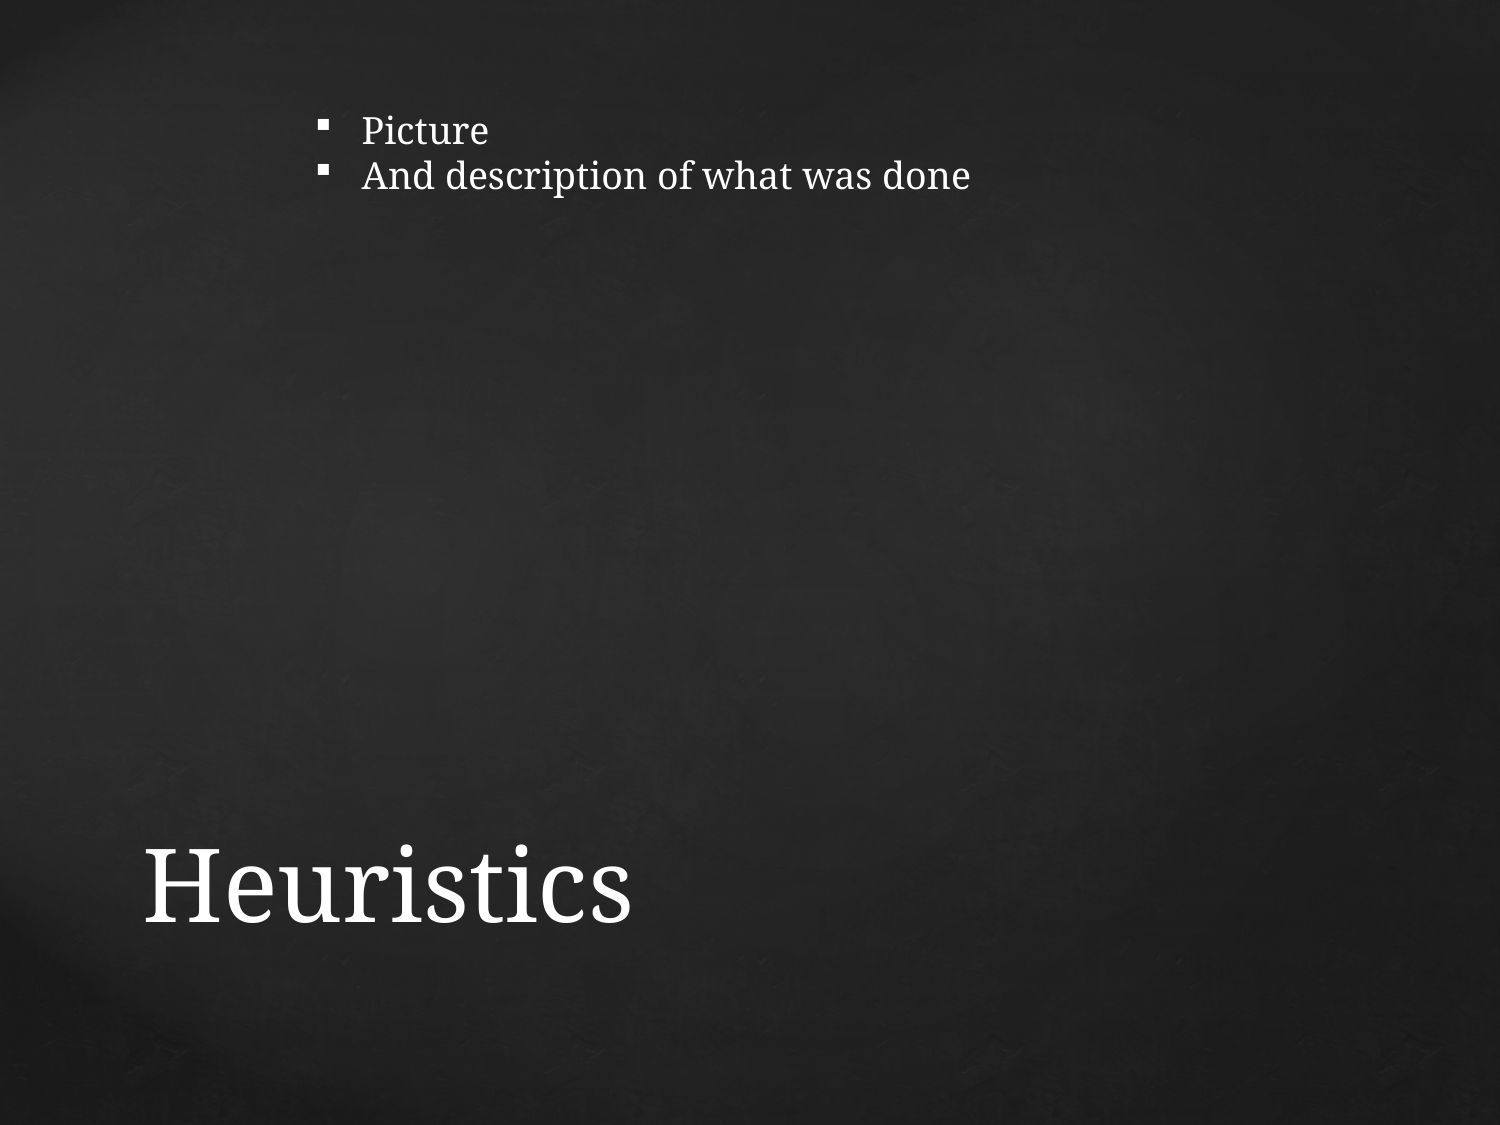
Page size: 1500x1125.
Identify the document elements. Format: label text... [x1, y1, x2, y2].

text_box Picture And description of what was done [300, 99, 1375, 205]
title Heuristics [127, 800, 1365, 950]
